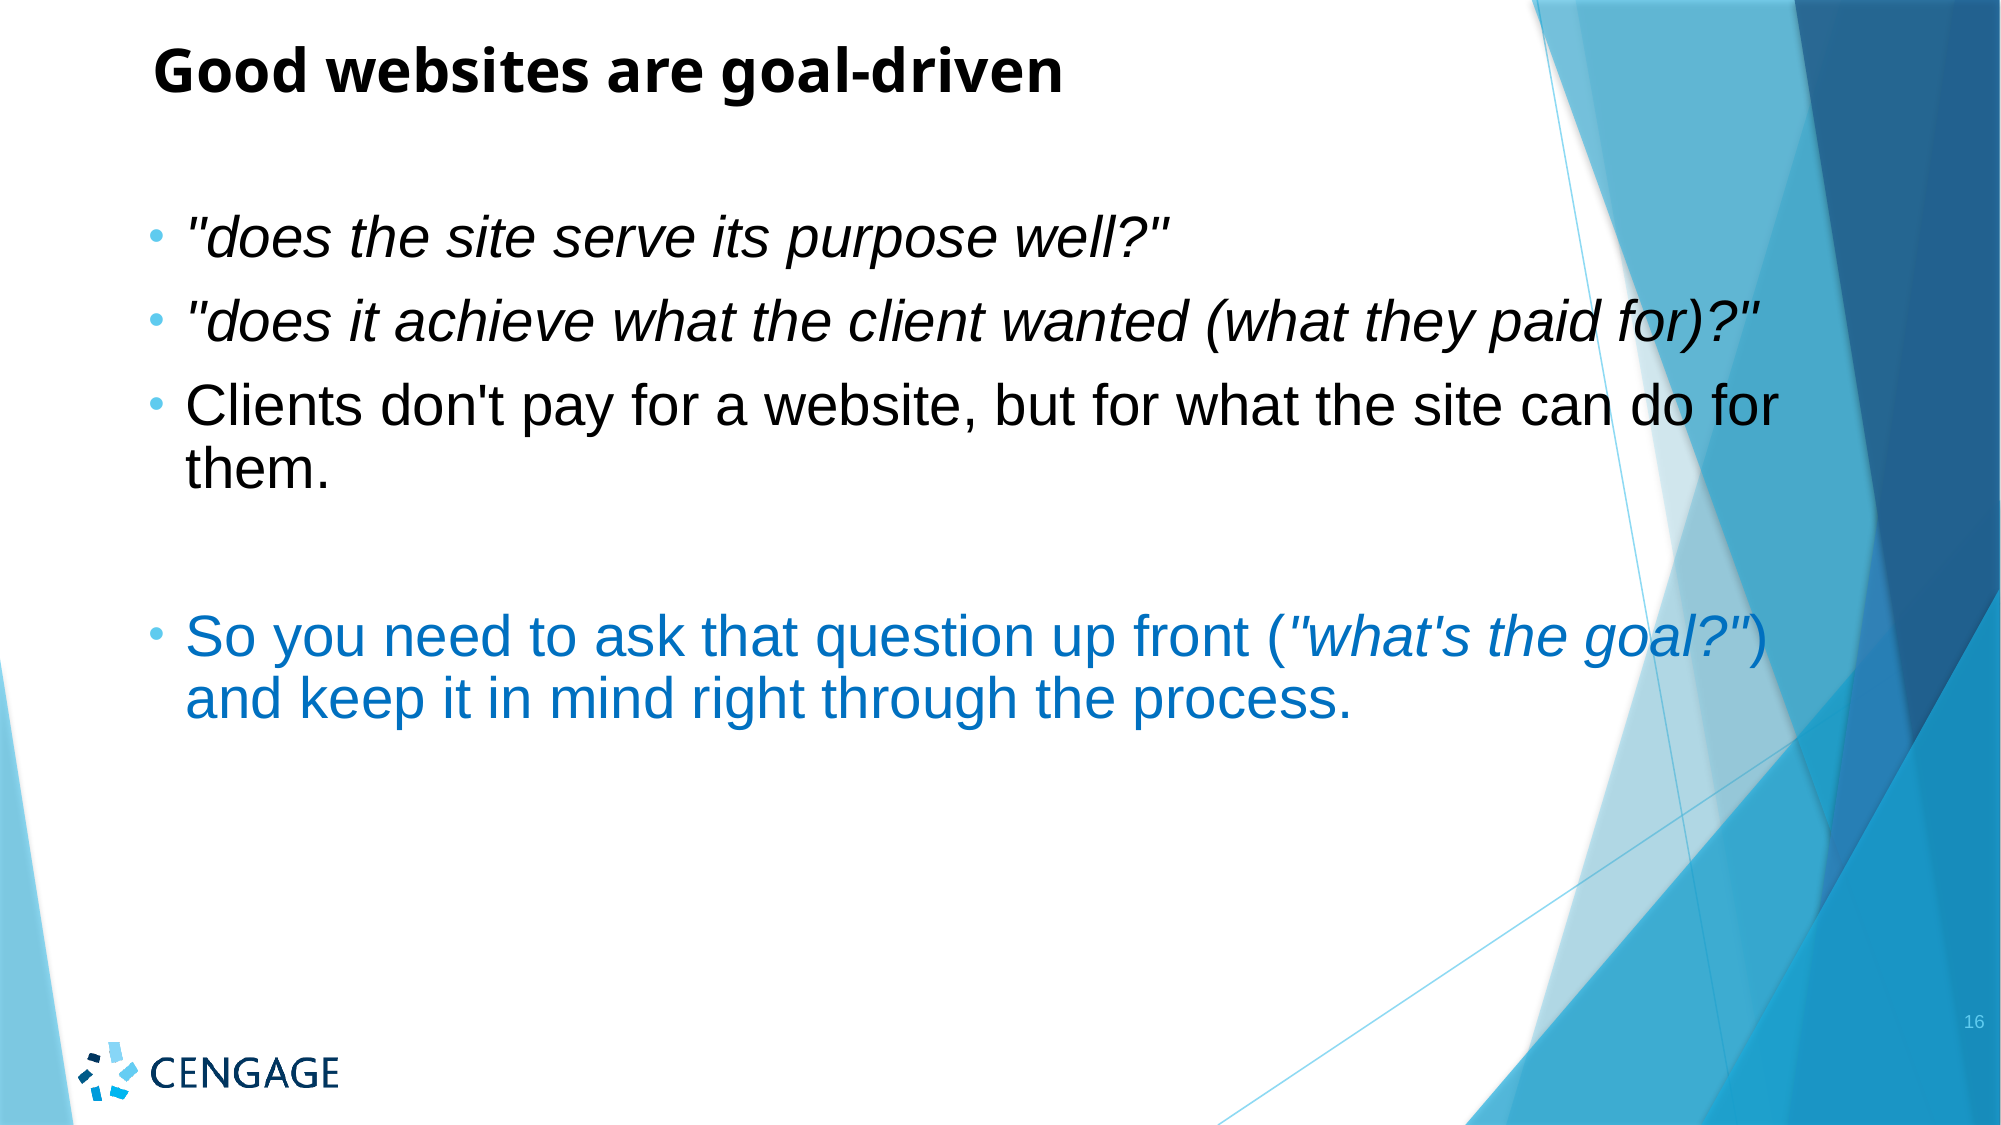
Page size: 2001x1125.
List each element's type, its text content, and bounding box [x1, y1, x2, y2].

picture [78, 1042, 338, 1101]
title Good websites are goal-driven [137, 24, 1863, 175]
slide_number 16 [1887, 991, 2000, 1051]
list "does the site serve its purpose well?" "does it achieve what the client wanted (what they paid for)?" Clients don't pay for a website, but for what the site can do for them. So you need to ask that question up front ("what's the goal?") and keep it in mind right through the process. [133, 200, 1863, 1024]
